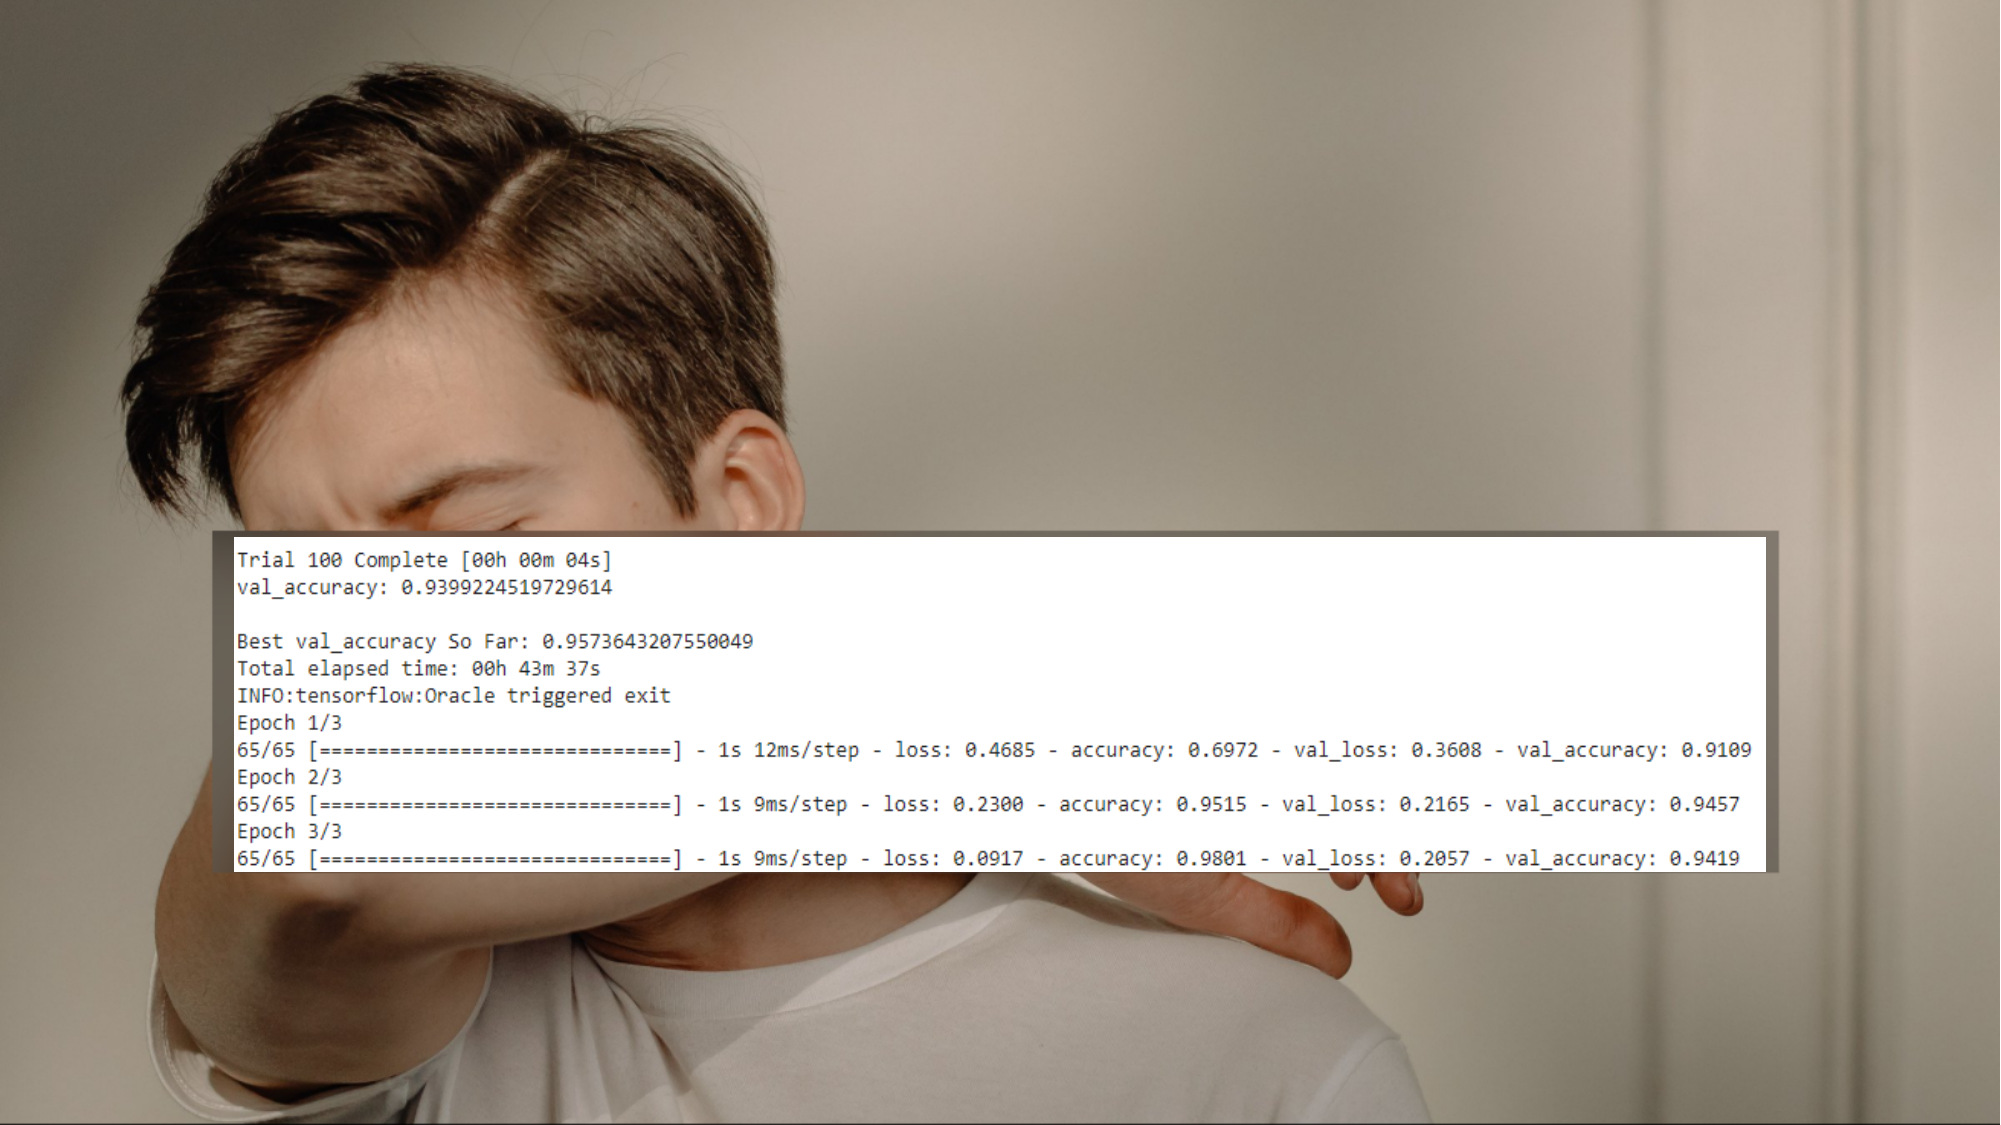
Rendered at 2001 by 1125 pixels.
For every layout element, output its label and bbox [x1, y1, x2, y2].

picture [0, 0, 2000, 1125]
list [234, 537, 1766, 872]
